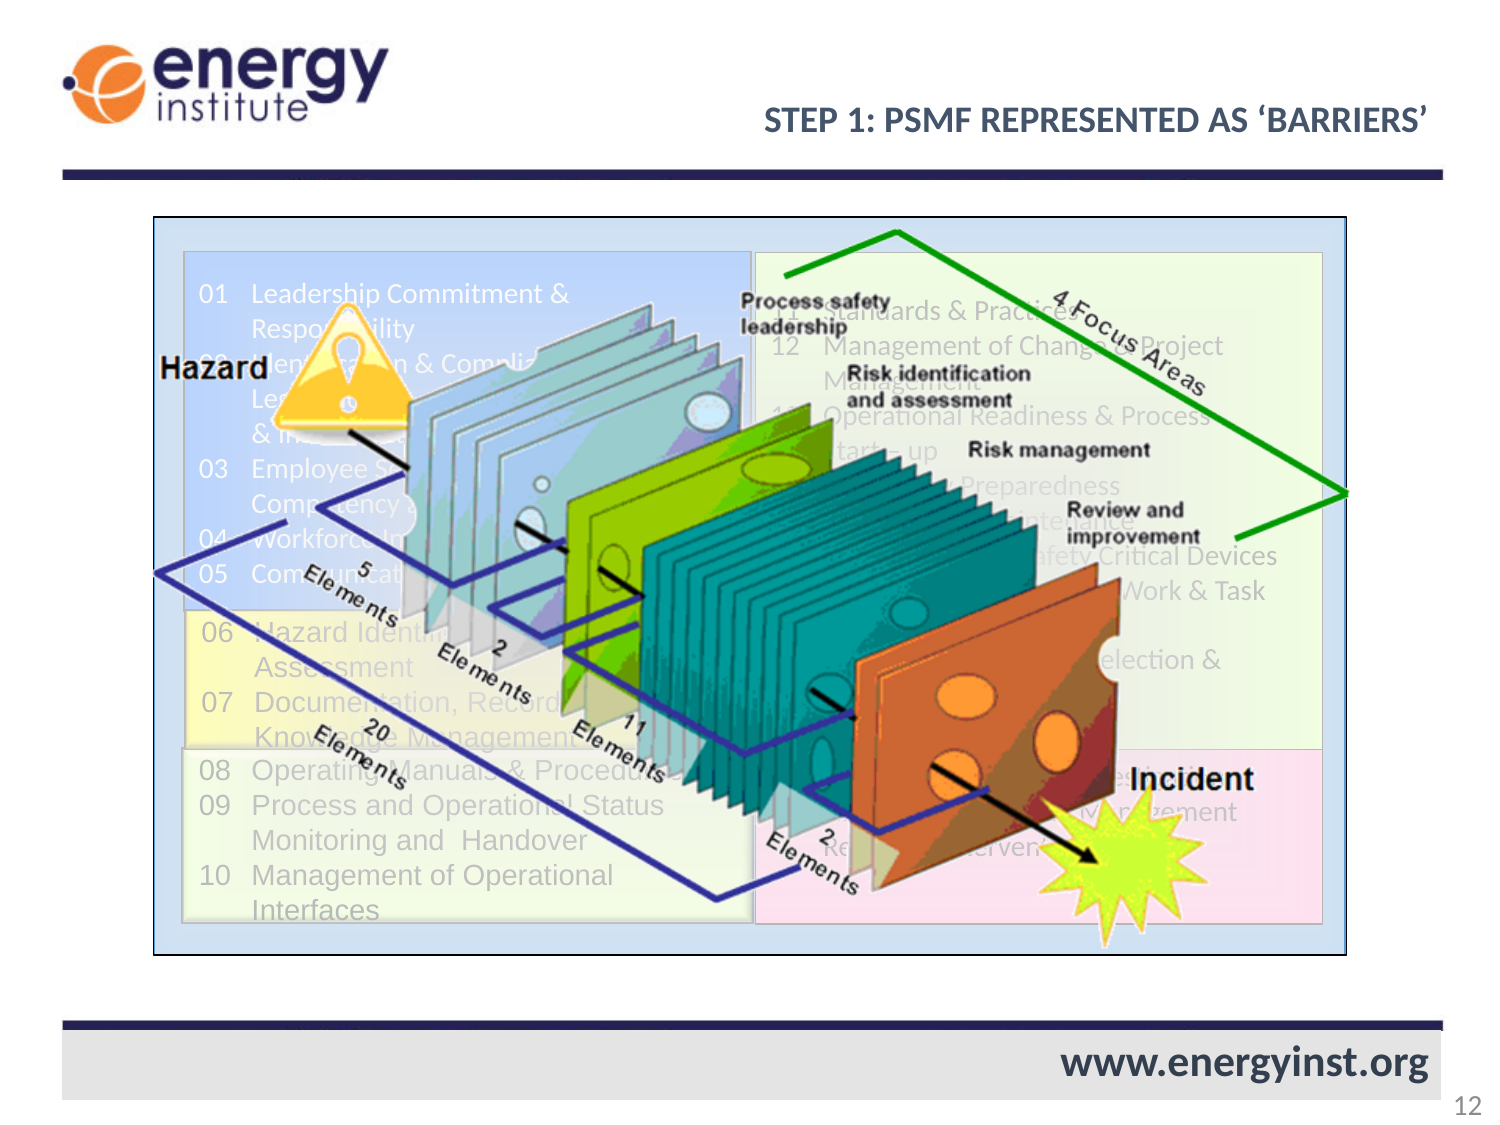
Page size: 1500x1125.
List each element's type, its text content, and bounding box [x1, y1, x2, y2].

text_box www.energyinst.org [72, 1042, 1447, 1092]
text_box STEP 1: PSMF REPRESENTED AS ‘BARRIERS’ [438, 82, 1447, 152]
text_box [62, 1032, 1441, 1100]
picture [60, 164, 1446, 180]
picture [60, 1015, 1446, 1032]
slide_number 12 [1386, 1086, 1500, 1122]
picture [43, 28, 415, 138]
picture [127, 200, 1410, 983]
